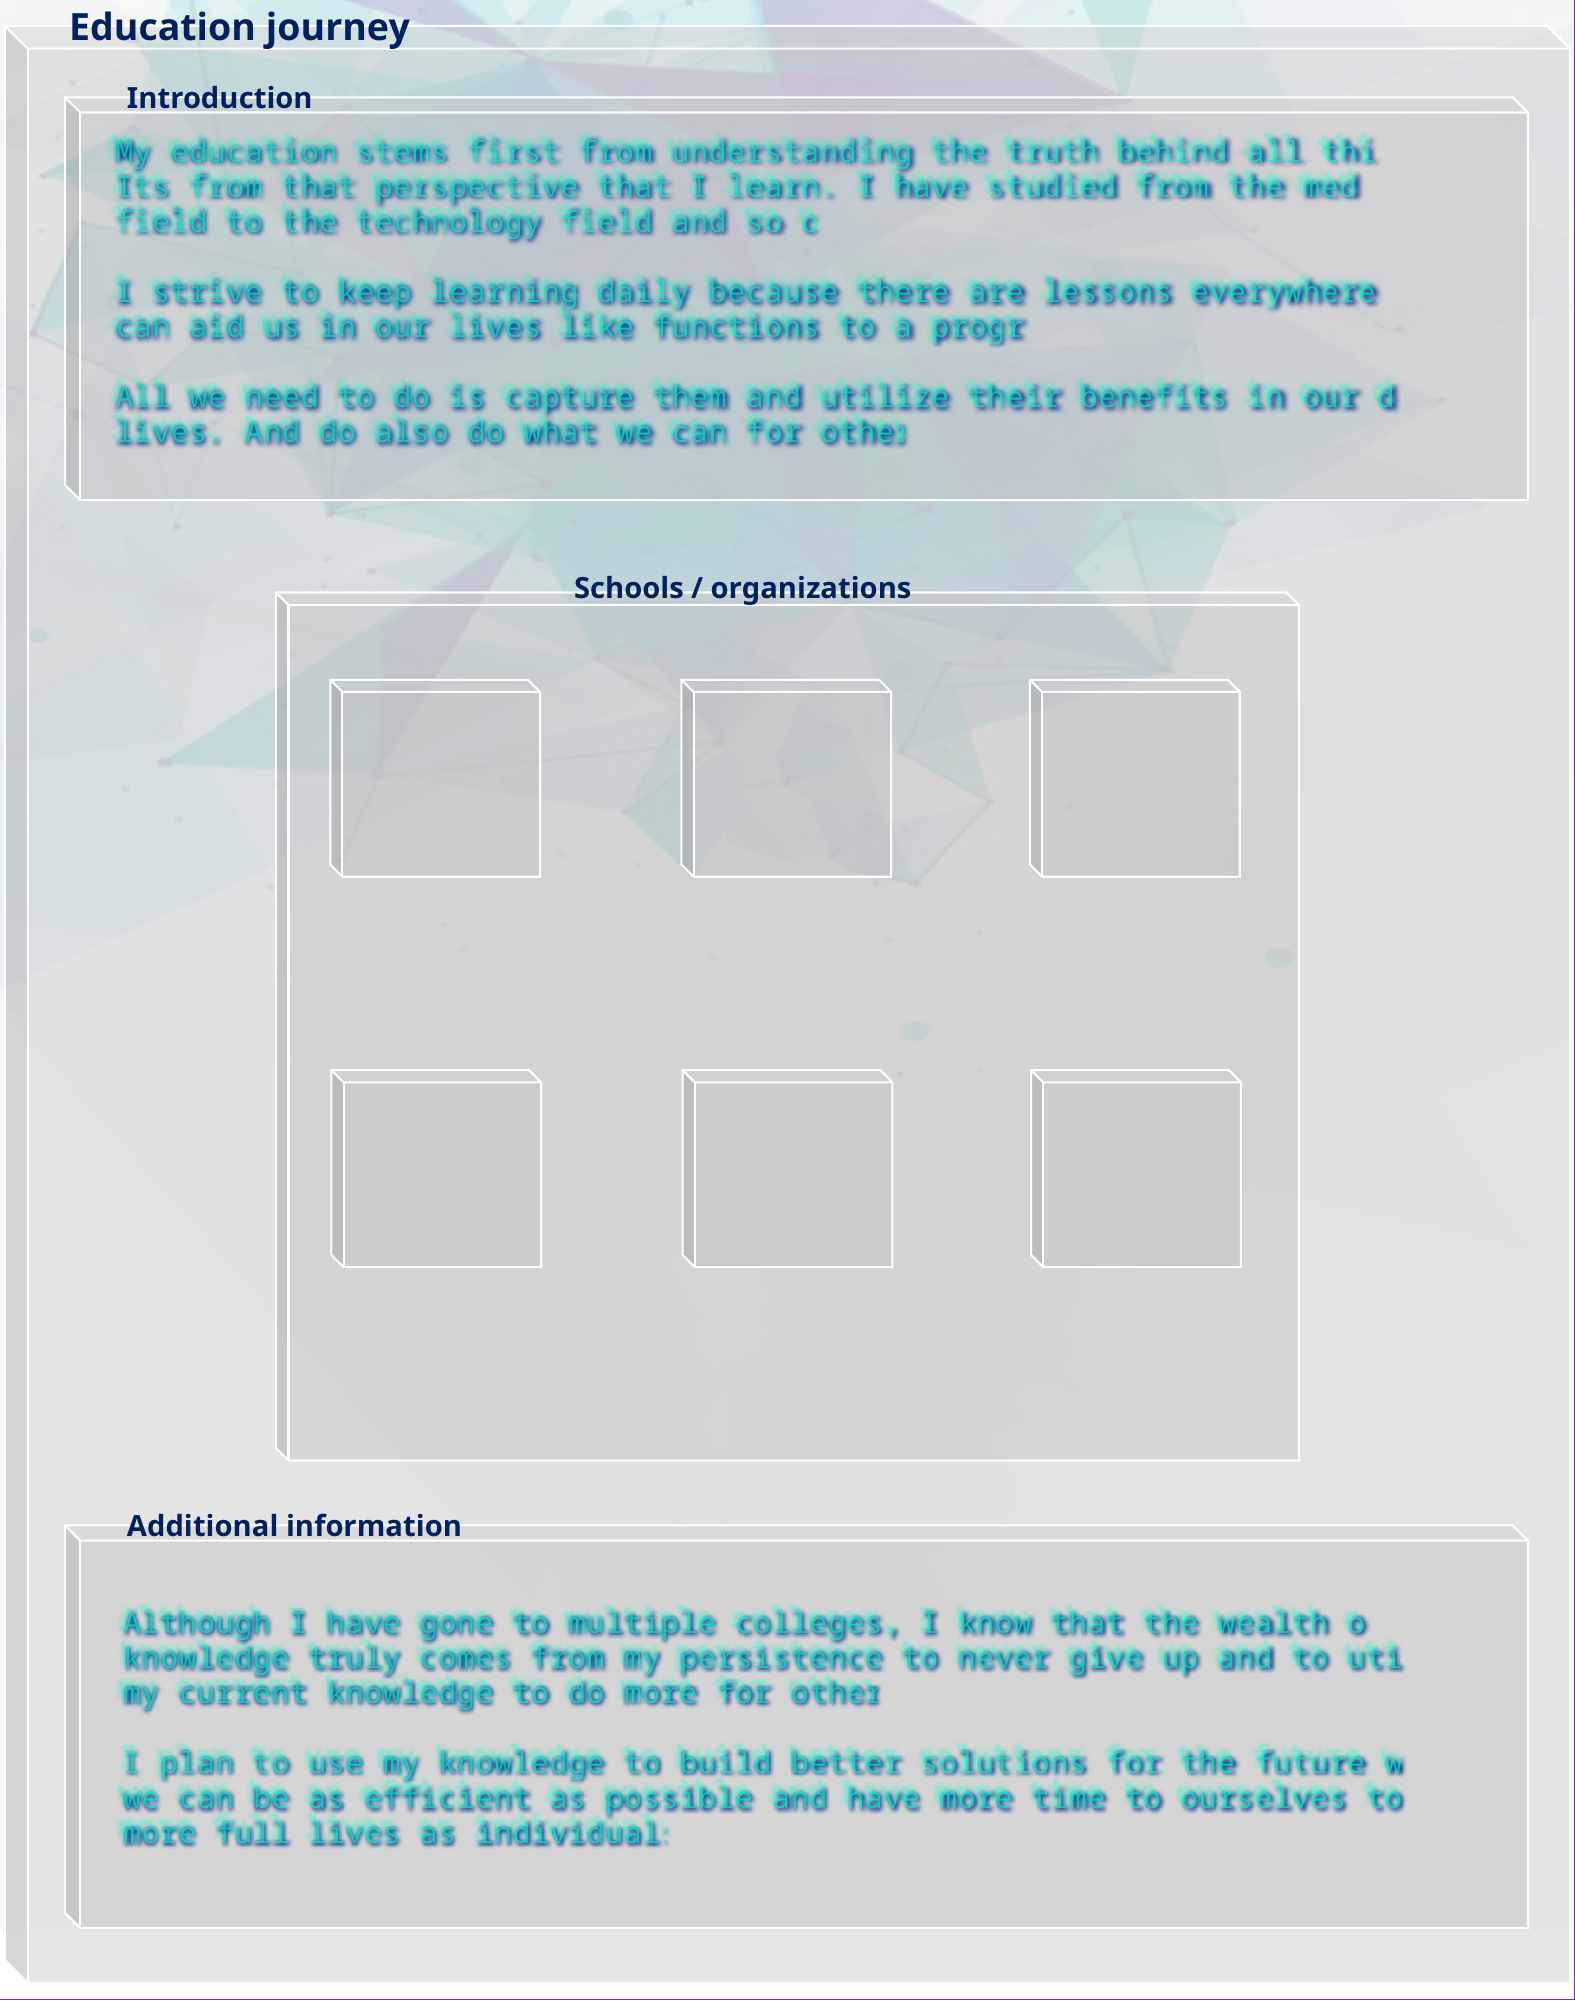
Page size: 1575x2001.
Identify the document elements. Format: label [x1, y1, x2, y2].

text_box [0, 0, 1575, 2000]
